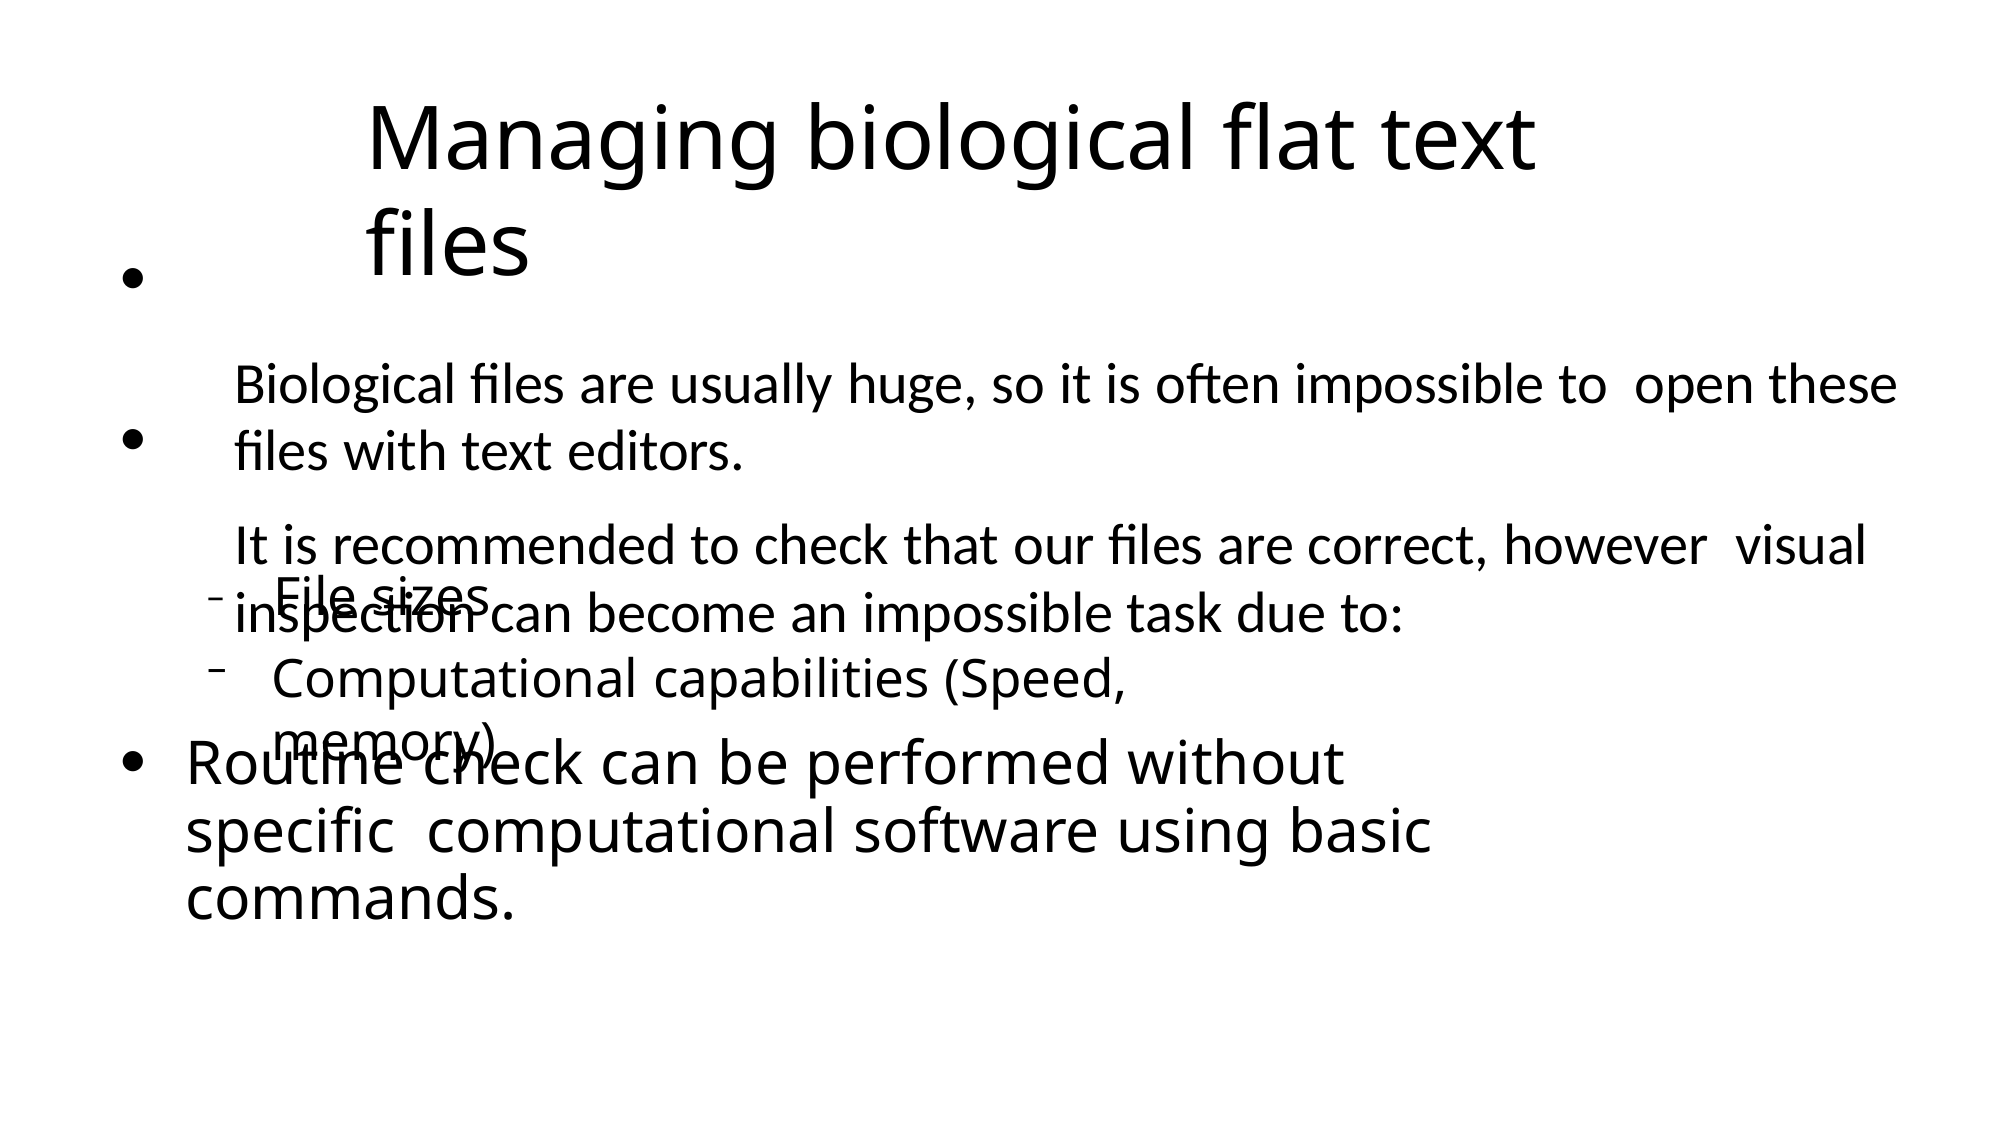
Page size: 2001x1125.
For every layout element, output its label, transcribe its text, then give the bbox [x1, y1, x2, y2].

title Managing biological flat text files [362, 78, 1637, 293]
text_box ● [118, 738, 146, 774]
list Biological files are usually huge, so it is often impossible to open these files with text editors. It is recommended to check that our files are correct, however visual inspection can become an impossible task due to: [181, 338, 2000, 986]
text_box Routine check can be performed without specific computational software using basic commands. [183, 720, 1504, 932]
text_box ● [118, 255, 146, 291]
text_box ● [118, 416, 146, 452]
text_box – File sizes Computational capabilities (Speed, memory) [204, 537, 1313, 720]
